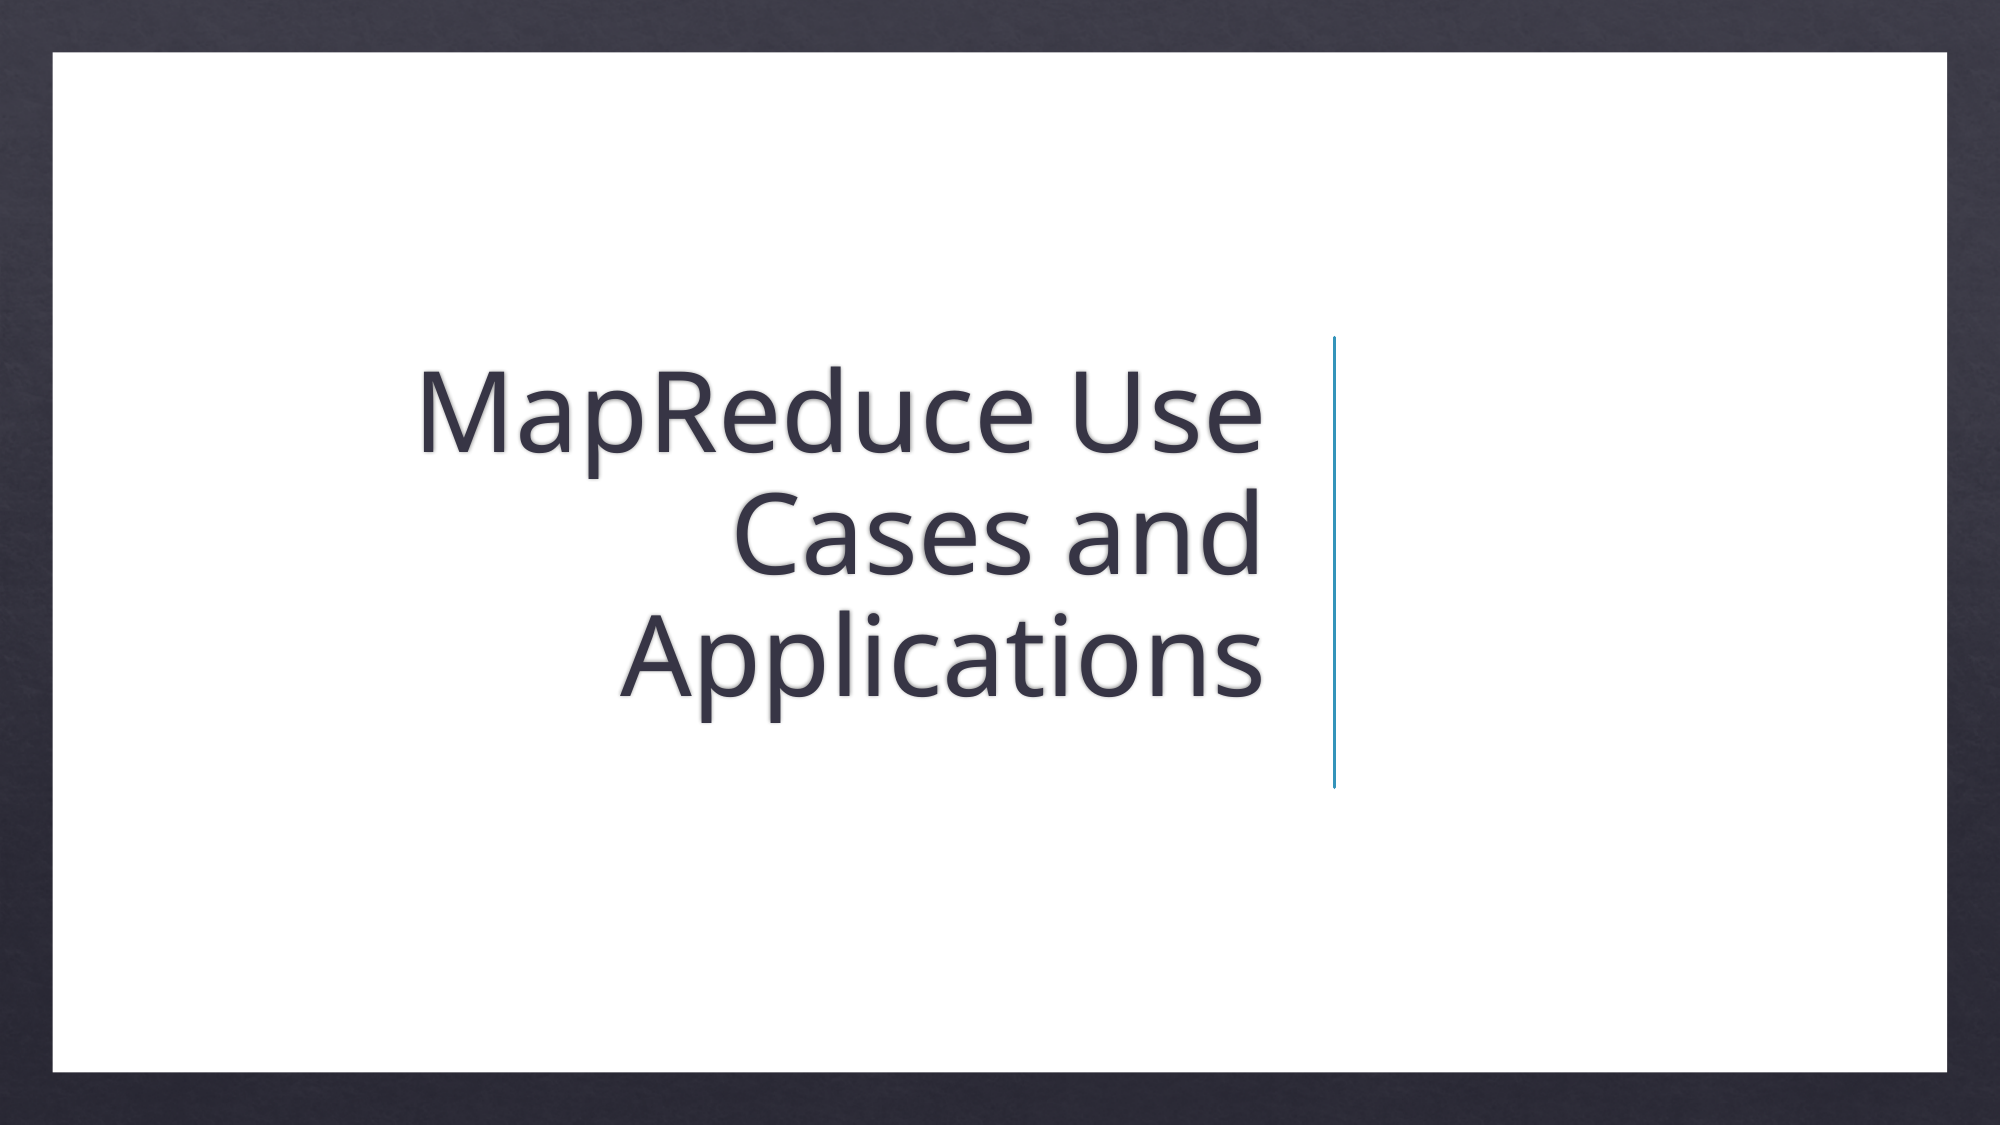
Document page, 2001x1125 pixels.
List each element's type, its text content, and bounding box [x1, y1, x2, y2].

text_box [51, 51, 1948, 1074]
text_box [0, 0, 2000, 1125]
title MapReduce Use Cases and Applications [151, 158, 1282, 918]
